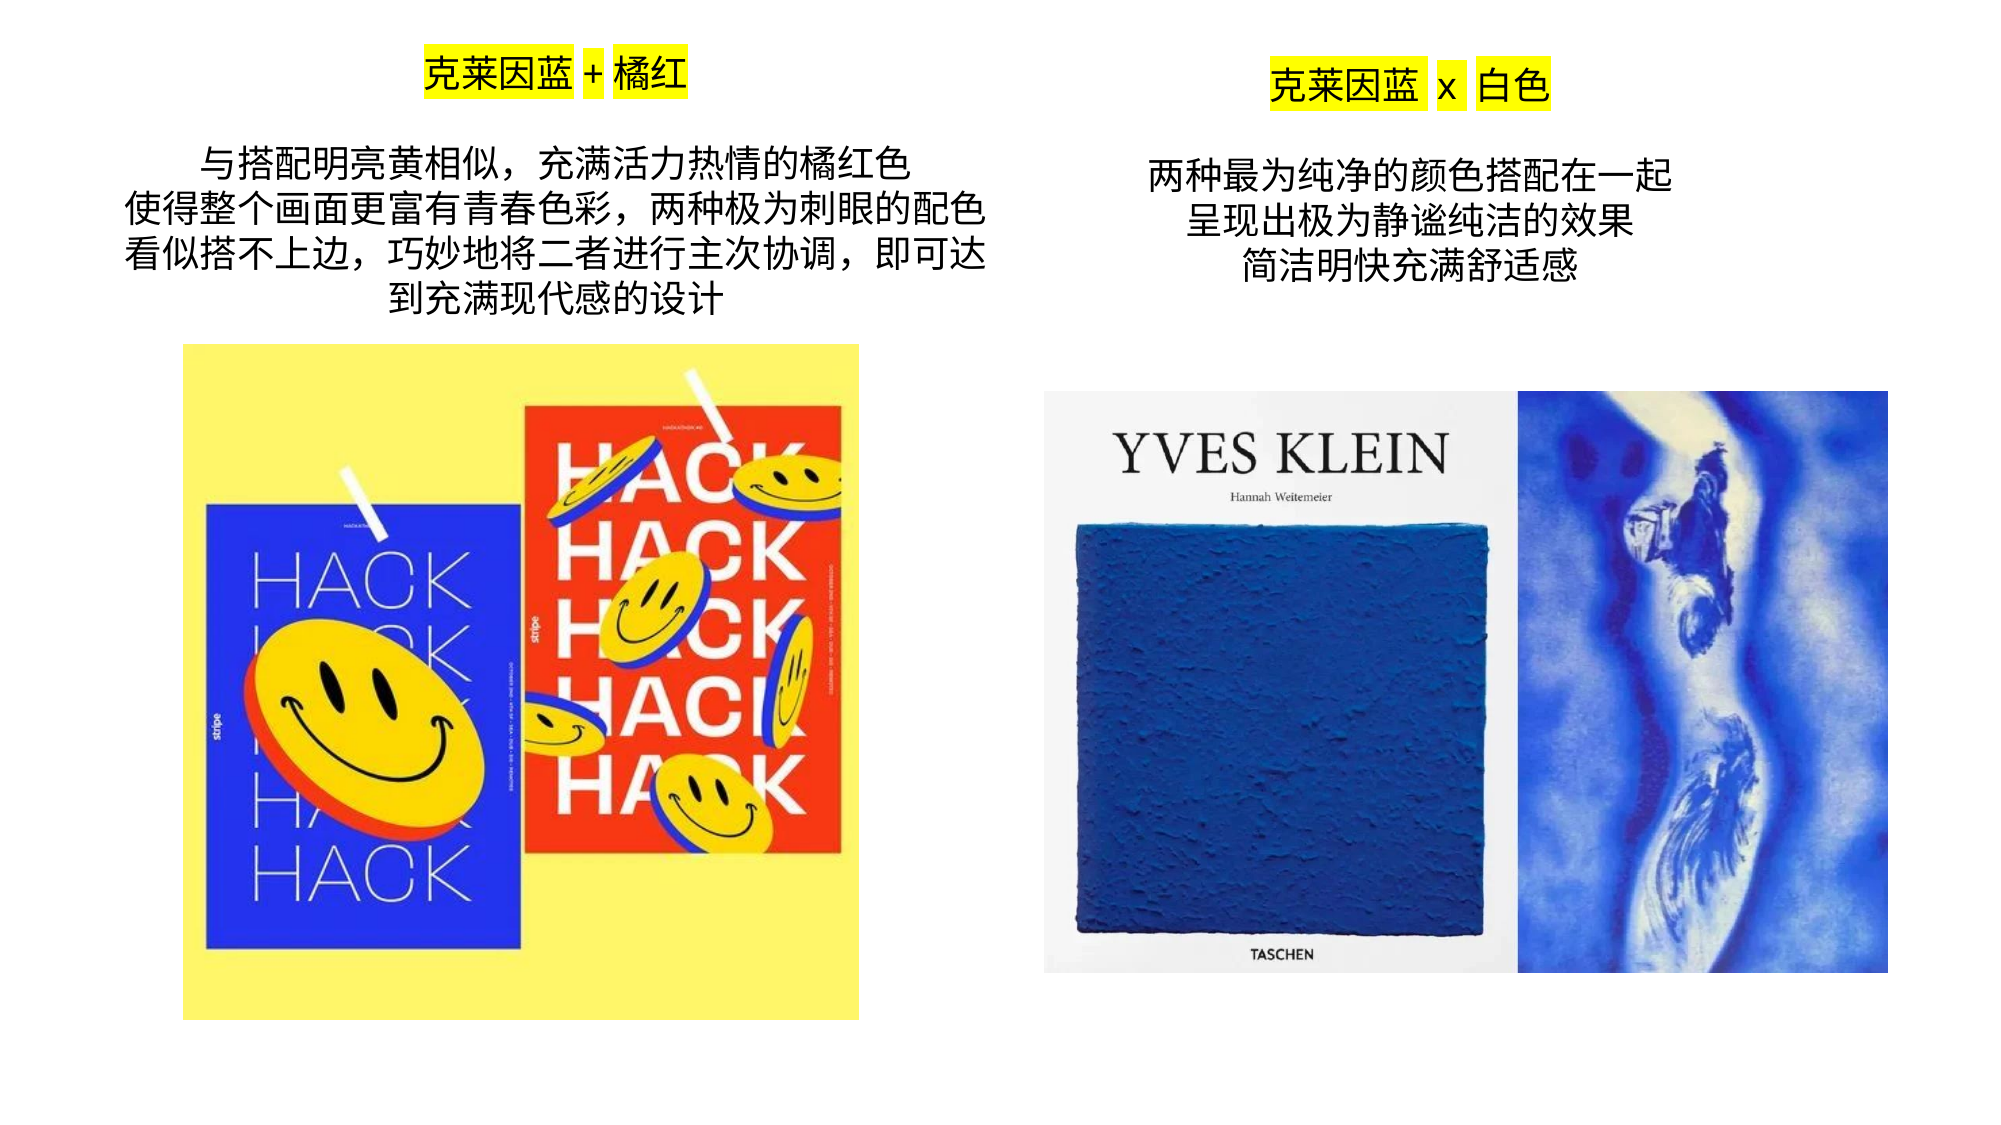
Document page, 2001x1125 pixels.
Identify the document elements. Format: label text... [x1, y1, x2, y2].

picture [183, 344, 859, 1020]
text_box 克莱因蓝+橘红 与搭配明亮黄相似，充满活力热情的橘红色 使得整个画面更富有青春色彩，两种极为刺眼的配色看似搭不上边，巧妙地将二者进行主次协调，即可达到充满现代感的设计 [93, 42, 1019, 328]
text_box 克莱因蓝 x 白色 两种最为纯净的颜色搭配在一起 呈现出极为静谧纯洁的效果 简洁明快充满舒适感 [1043, 54, 1777, 295]
picture [1043, 391, 1888, 973]
